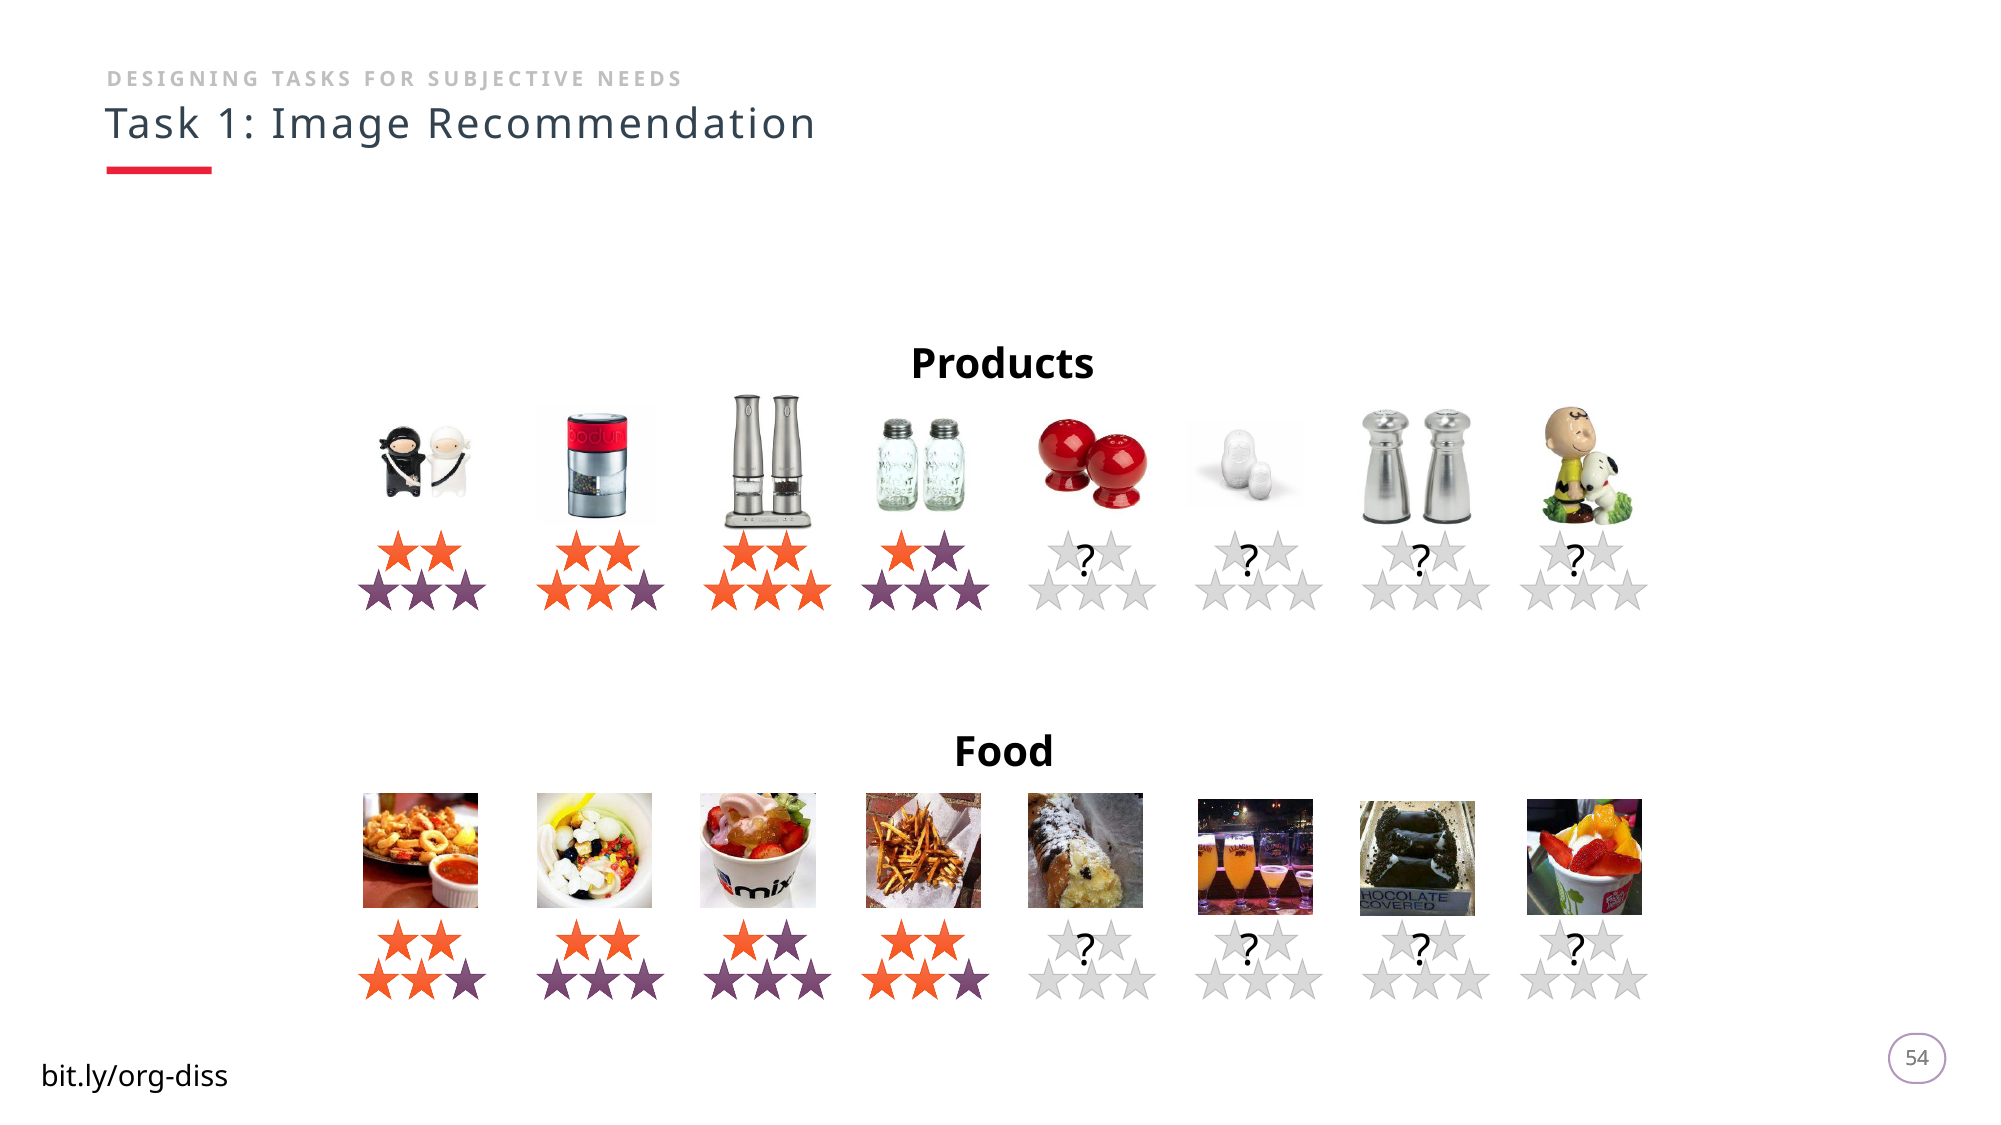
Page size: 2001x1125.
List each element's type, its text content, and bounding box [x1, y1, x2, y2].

text_box 54 [1881, 1026, 1953, 1091]
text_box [359, 329, 1647, 999]
list Task 1: Image Recommendation [104, 102, 1894, 153]
list DESIGNING TASKS FOR SUBJECTIVE NEEDS [106, 68, 1896, 94]
